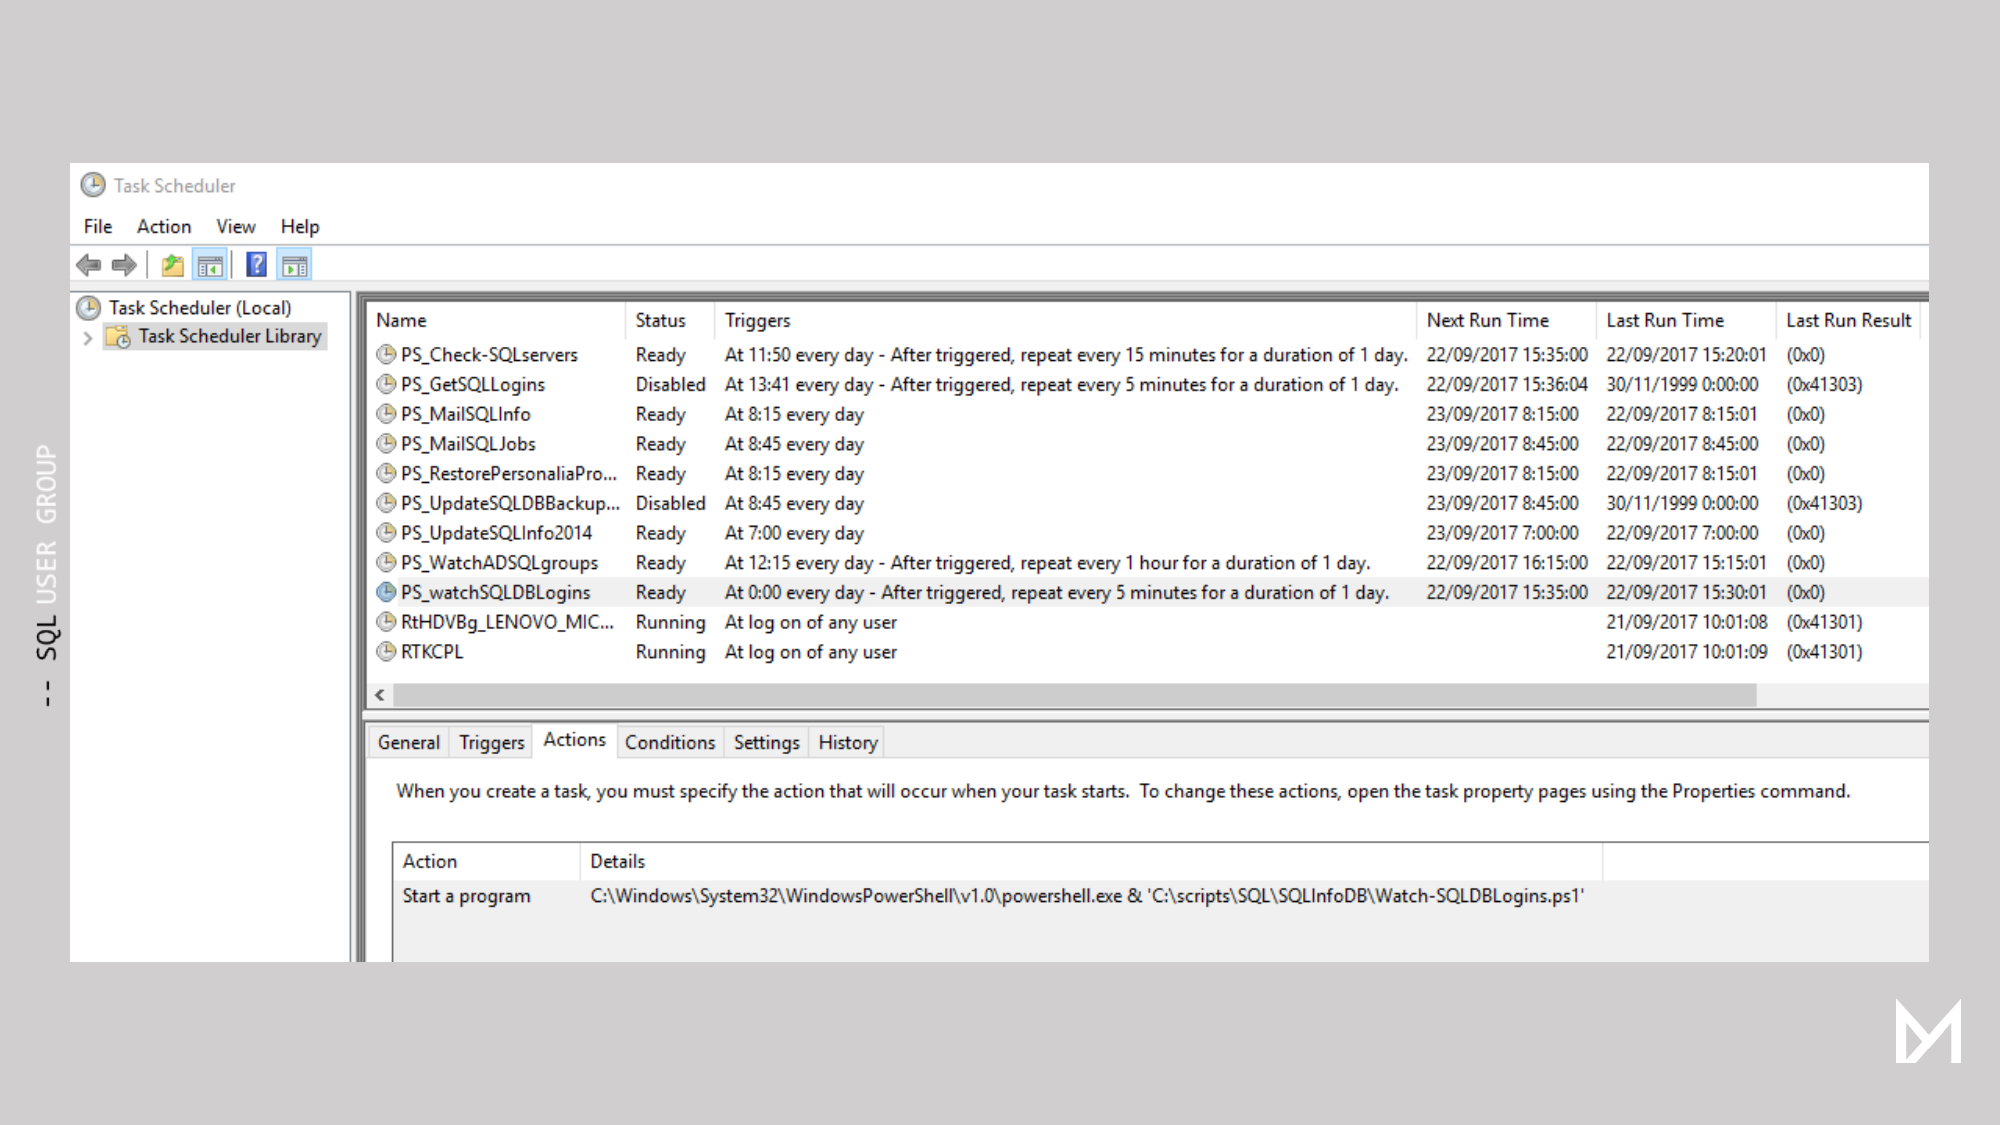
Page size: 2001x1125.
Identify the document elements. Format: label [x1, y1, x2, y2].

picture [1896, 999, 1961, 1063]
picture [18, 163, 1930, 962]
